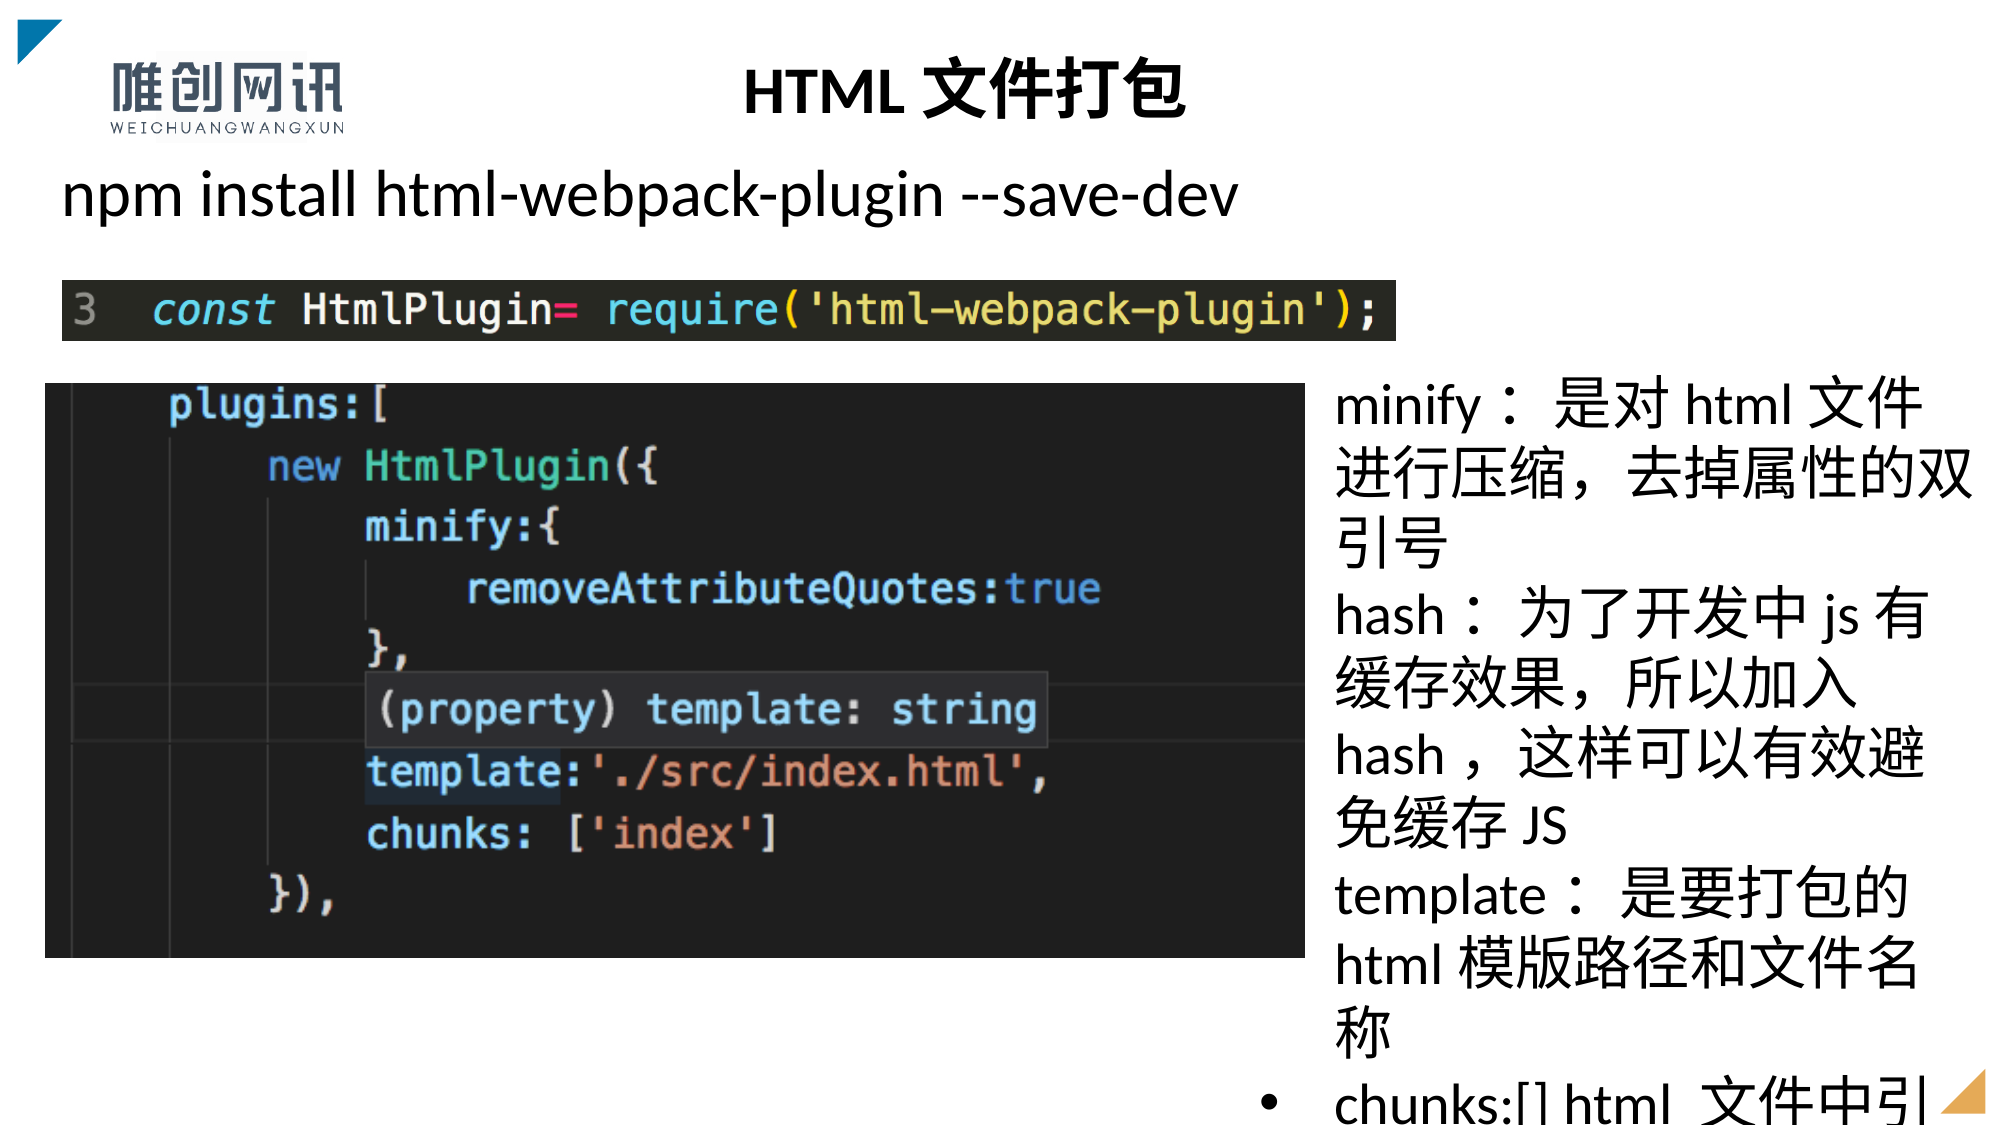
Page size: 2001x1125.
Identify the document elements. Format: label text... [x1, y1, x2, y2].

text_box minify：是对html文件进行压缩，去掉属性的双引号 hash：为了开发中js有缓存效果，所以加入hash，这样可以有效避免缓存JS template：是要打包的html模版路径和文件名称 chunks:[] html 文件中引用的 js 文件 [1244, 358, 1993, 1125]
picture [89, 51, 395, 143]
text_box HTML文件打包 [644, 39, 1288, 134]
picture [45, 383, 1305, 958]
text_box [17, 19, 63, 65]
picture [62, 280, 1396, 342]
text_box npm install html-webpack-plugin --save-dev [46, 142, 1958, 237]
